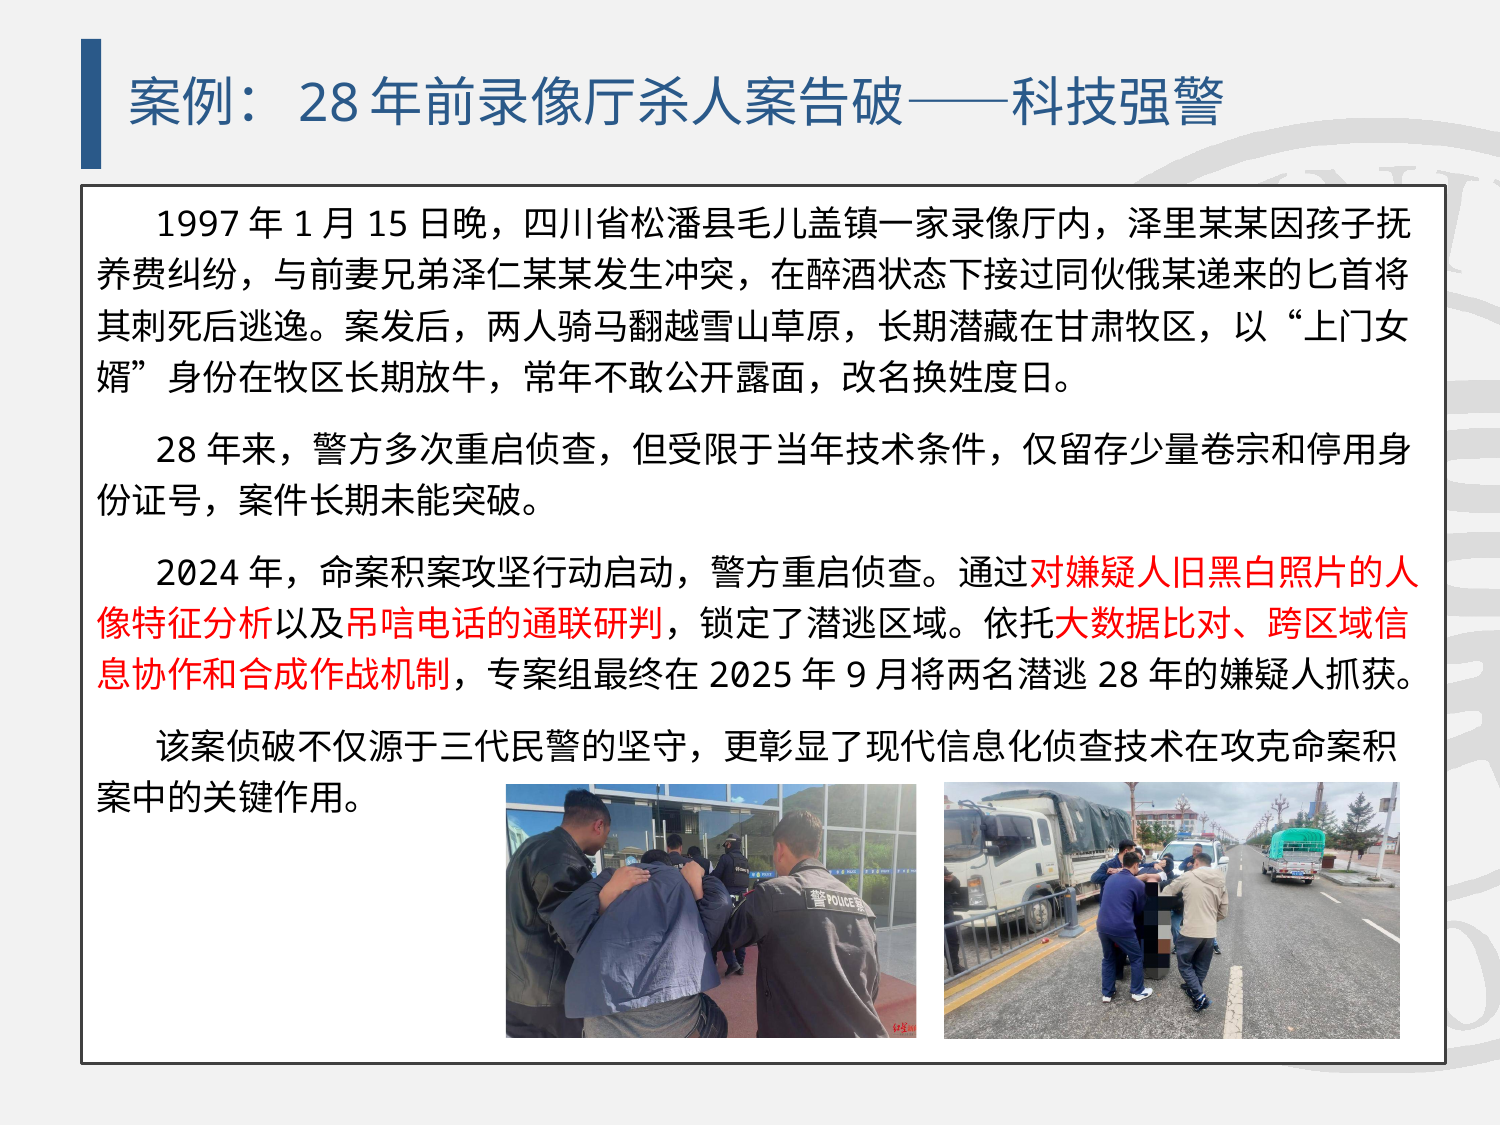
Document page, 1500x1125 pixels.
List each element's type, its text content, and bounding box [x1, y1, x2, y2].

title 案例：28年前录像厅杀人案告破——科技强警 [113, 49, 1387, 159]
picture [505, 784, 917, 1038]
list 1997年1月15日晚，四川省松潘县毛儿盖镇一家录像厅内，泽里某某因孩子抚养费纠纷，与前妻兄弟泽仁某某发生冲突，在醉酒状态下接过同伙俄某递来的匕首将其刺死后逃逸。案发后，两人骑马翻越雪山草原，长期潜藏在甘肃牧区，以“上门女婿”身份在牧区长期放牛，常年不敢公开露面，改名换姓度日。 28年来，警方多次重启侦查，但受限于当年技术条件，仅留存少量卷宗和停用身份证号，案件长期未能突破。 2024年，命案积案攻坚行动启动，警方重启侦查。通过对嫌疑人旧黑白照片的人像特征分析以及吊唁电话的通联研判，锁定了潜逃区域。依托大数据比对、跨区域信息协作和合成作战机制，专案组最终在2025年9月将两名潜逃28年的嫌疑人抓获。 该案侦破不仅源于三代民警的坚守，更彰显了现代信息化侦查技术在攻克命案积案中的关键作用。 [81, 185, 1446, 1064]
picture [942, 775, 1406, 1040]
